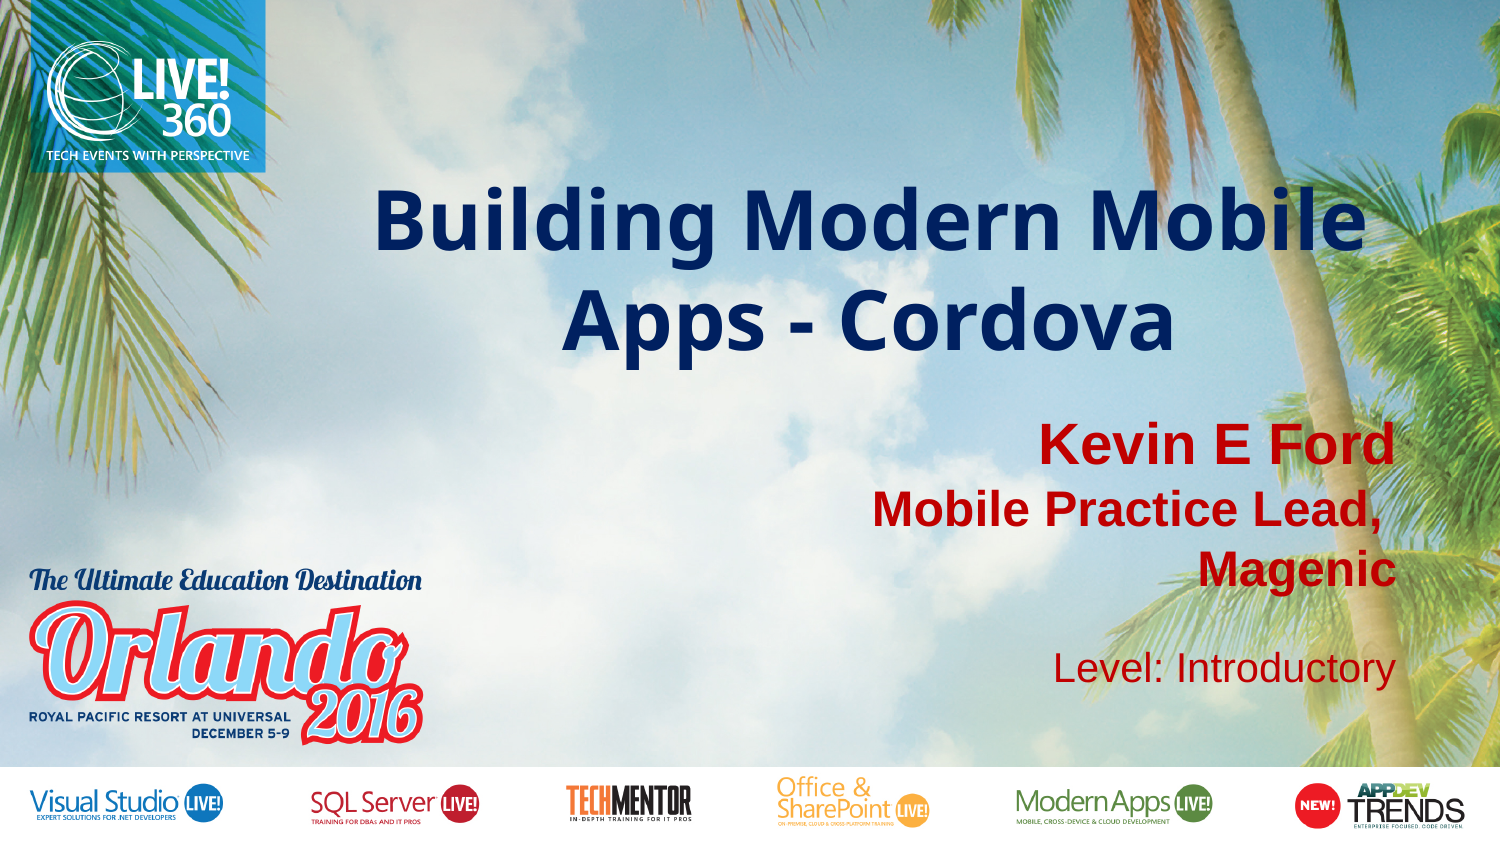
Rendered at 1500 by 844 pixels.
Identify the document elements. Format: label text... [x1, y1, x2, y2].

text_box Building Modern Mobile Apps - Cordova [270, 205, 1471, 375]
picture [0, 0, 1500, 844]
text_box Level: Introductory [1026, 632, 1412, 738]
text_box Kevin E Ford Mobile Practice Lead, Magenic [757, 399, 1412, 564]
